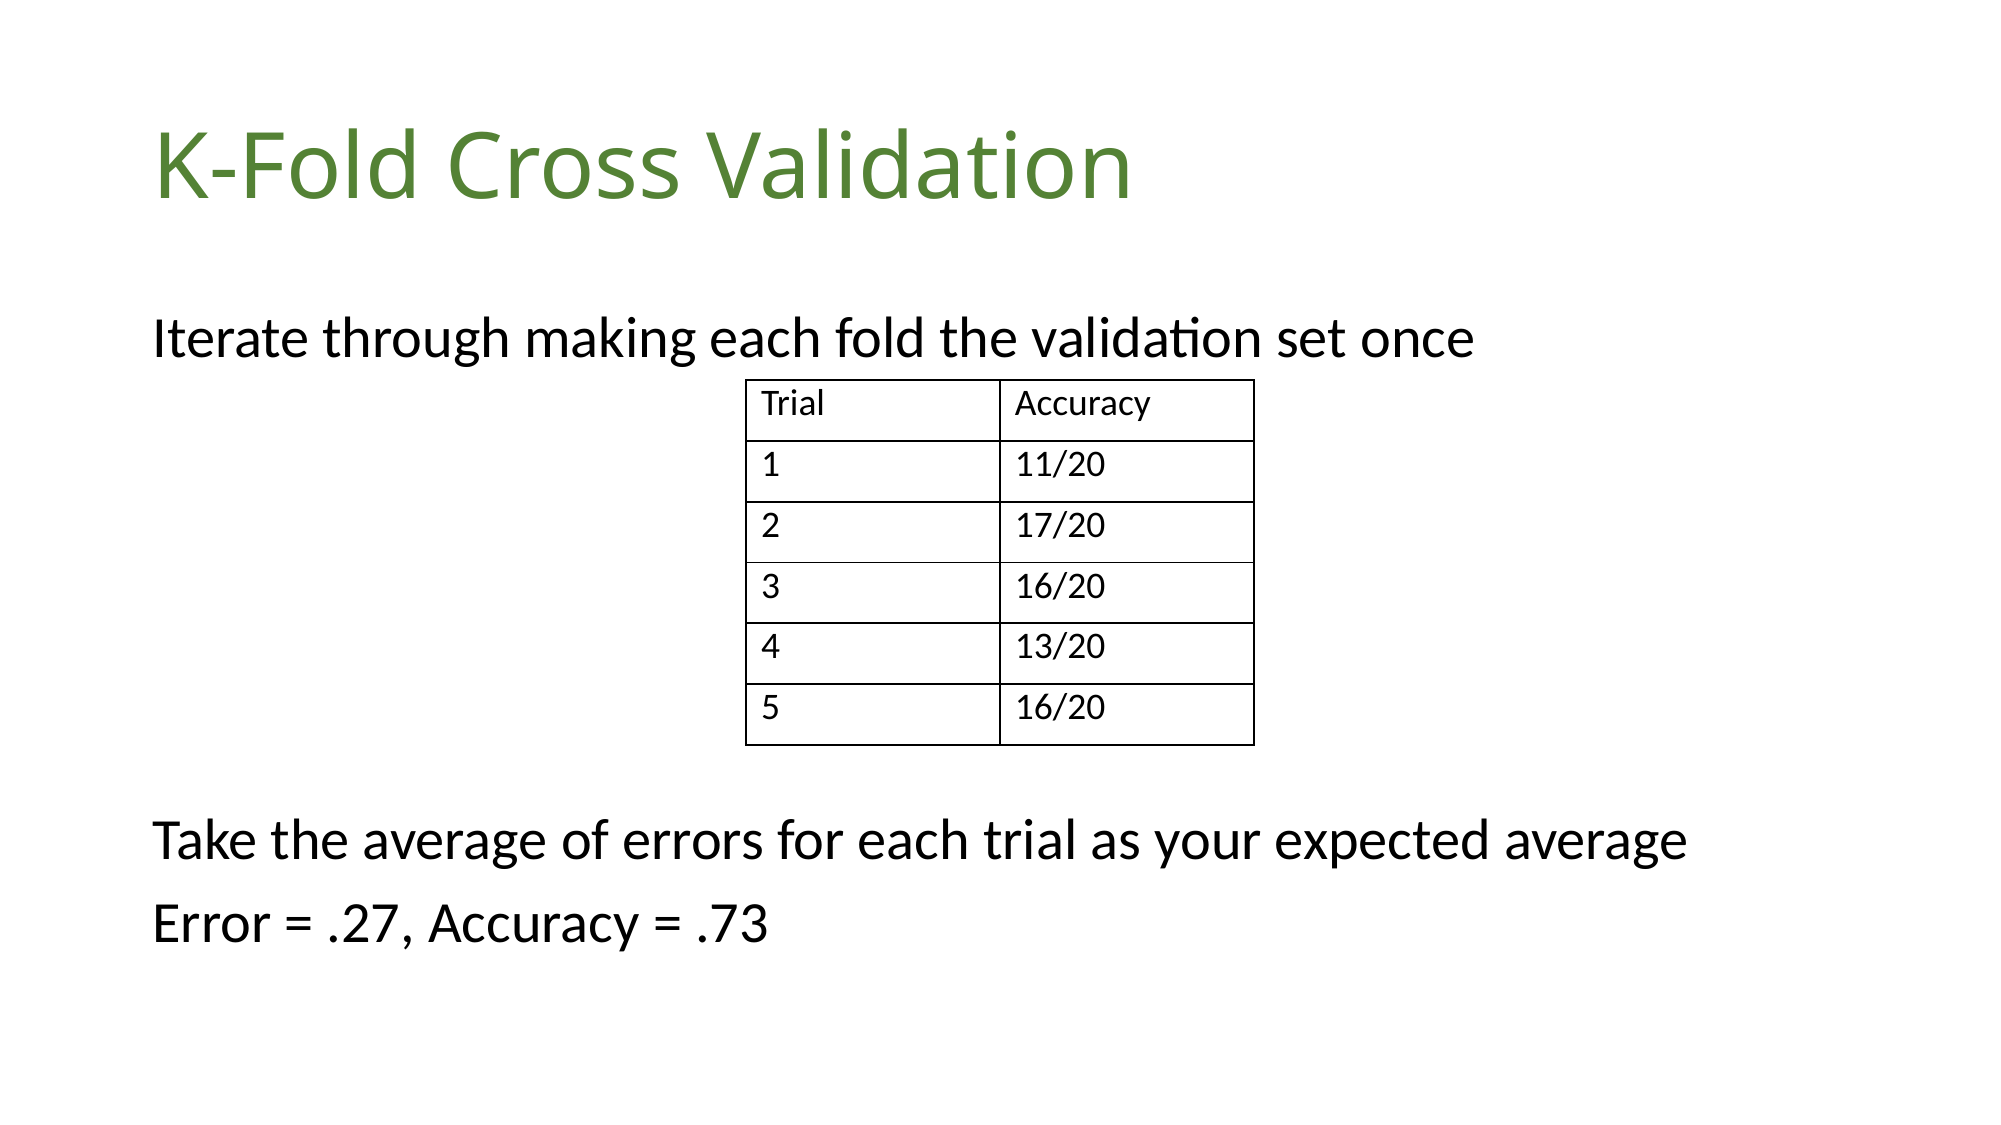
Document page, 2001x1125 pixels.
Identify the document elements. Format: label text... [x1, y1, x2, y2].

table_cell 2 [747, 503, 999, 562]
table_header Accuracy [1001, 381, 1253, 440]
table_cell 16/20 [1001, 685, 1253, 744]
table_cell 4 [747, 624, 999, 683]
table_cell 17/20 [1001, 503, 1253, 562]
table_cell 1 [747, 442, 999, 501]
title K-Fold Cross Validation [137, 59, 1863, 278]
table_header Trial [747, 381, 999, 440]
table_cell 13/20 [1001, 624, 1253, 683]
list Iterate through making each fold the validation set once Take the average of errors for each trial as your expected average Error = .27, Accuracy = .73 [137, 299, 1863, 1125]
table_cell 11/20 [1001, 442, 1253, 501]
table_cell 5 [747, 685, 999, 744]
table_cell 16/20 [1001, 563, 1253, 622]
table_cell 3 [747, 563, 999, 622]
